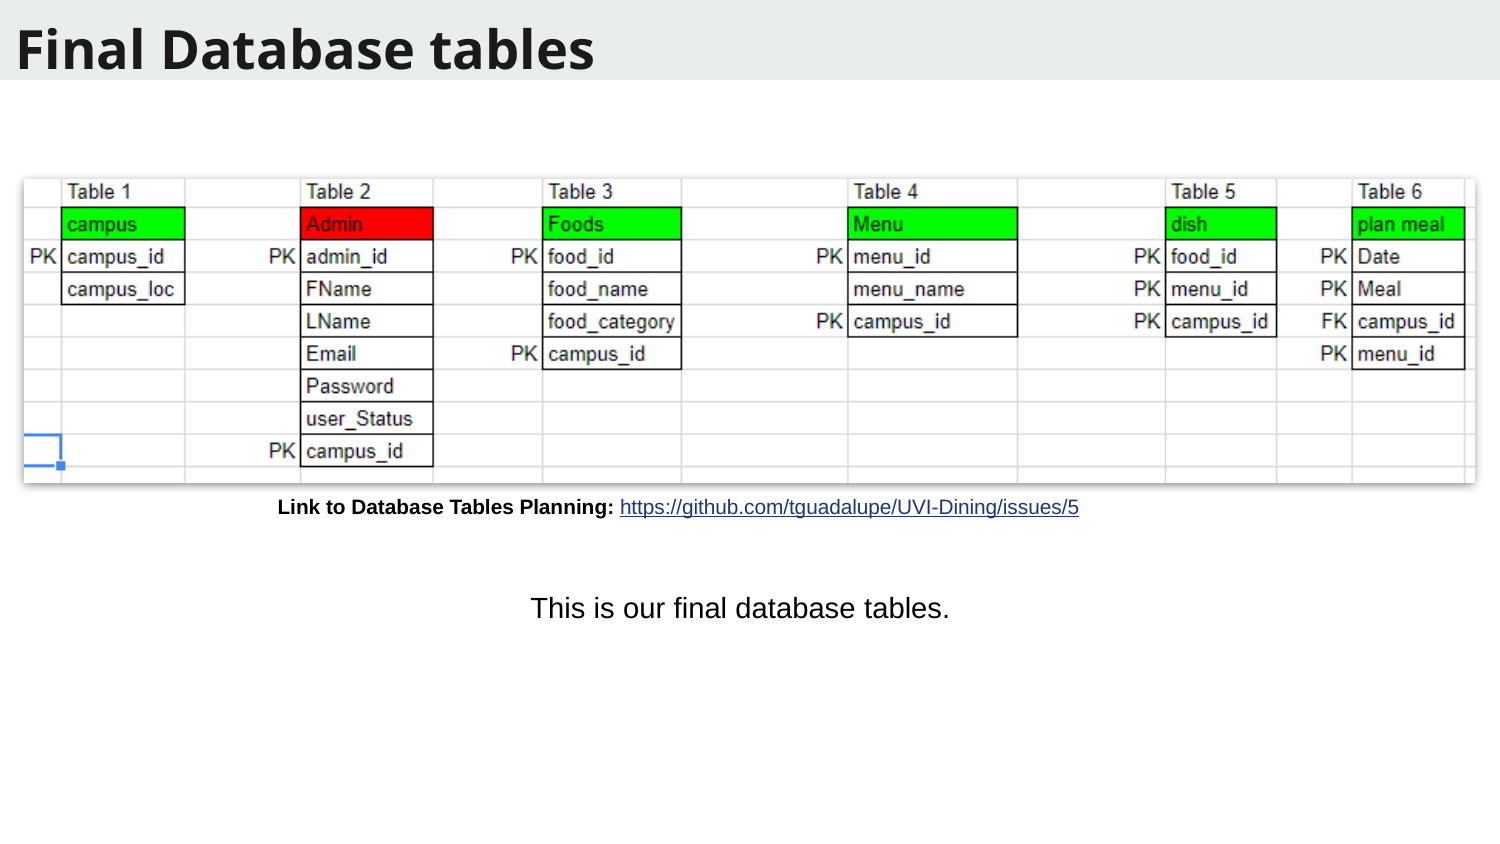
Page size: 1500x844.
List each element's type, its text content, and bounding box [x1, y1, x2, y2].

text_box Link to Database Tables Planning: https://github.com/tguadalupe/UVI-Dining/issues/5 [262, 493, 1290, 567]
title Final Database tables [0, 0, 1262, 88]
text_box This is our final database tables. [515, 574, 1009, 740]
picture [24, 179, 1476, 484]
